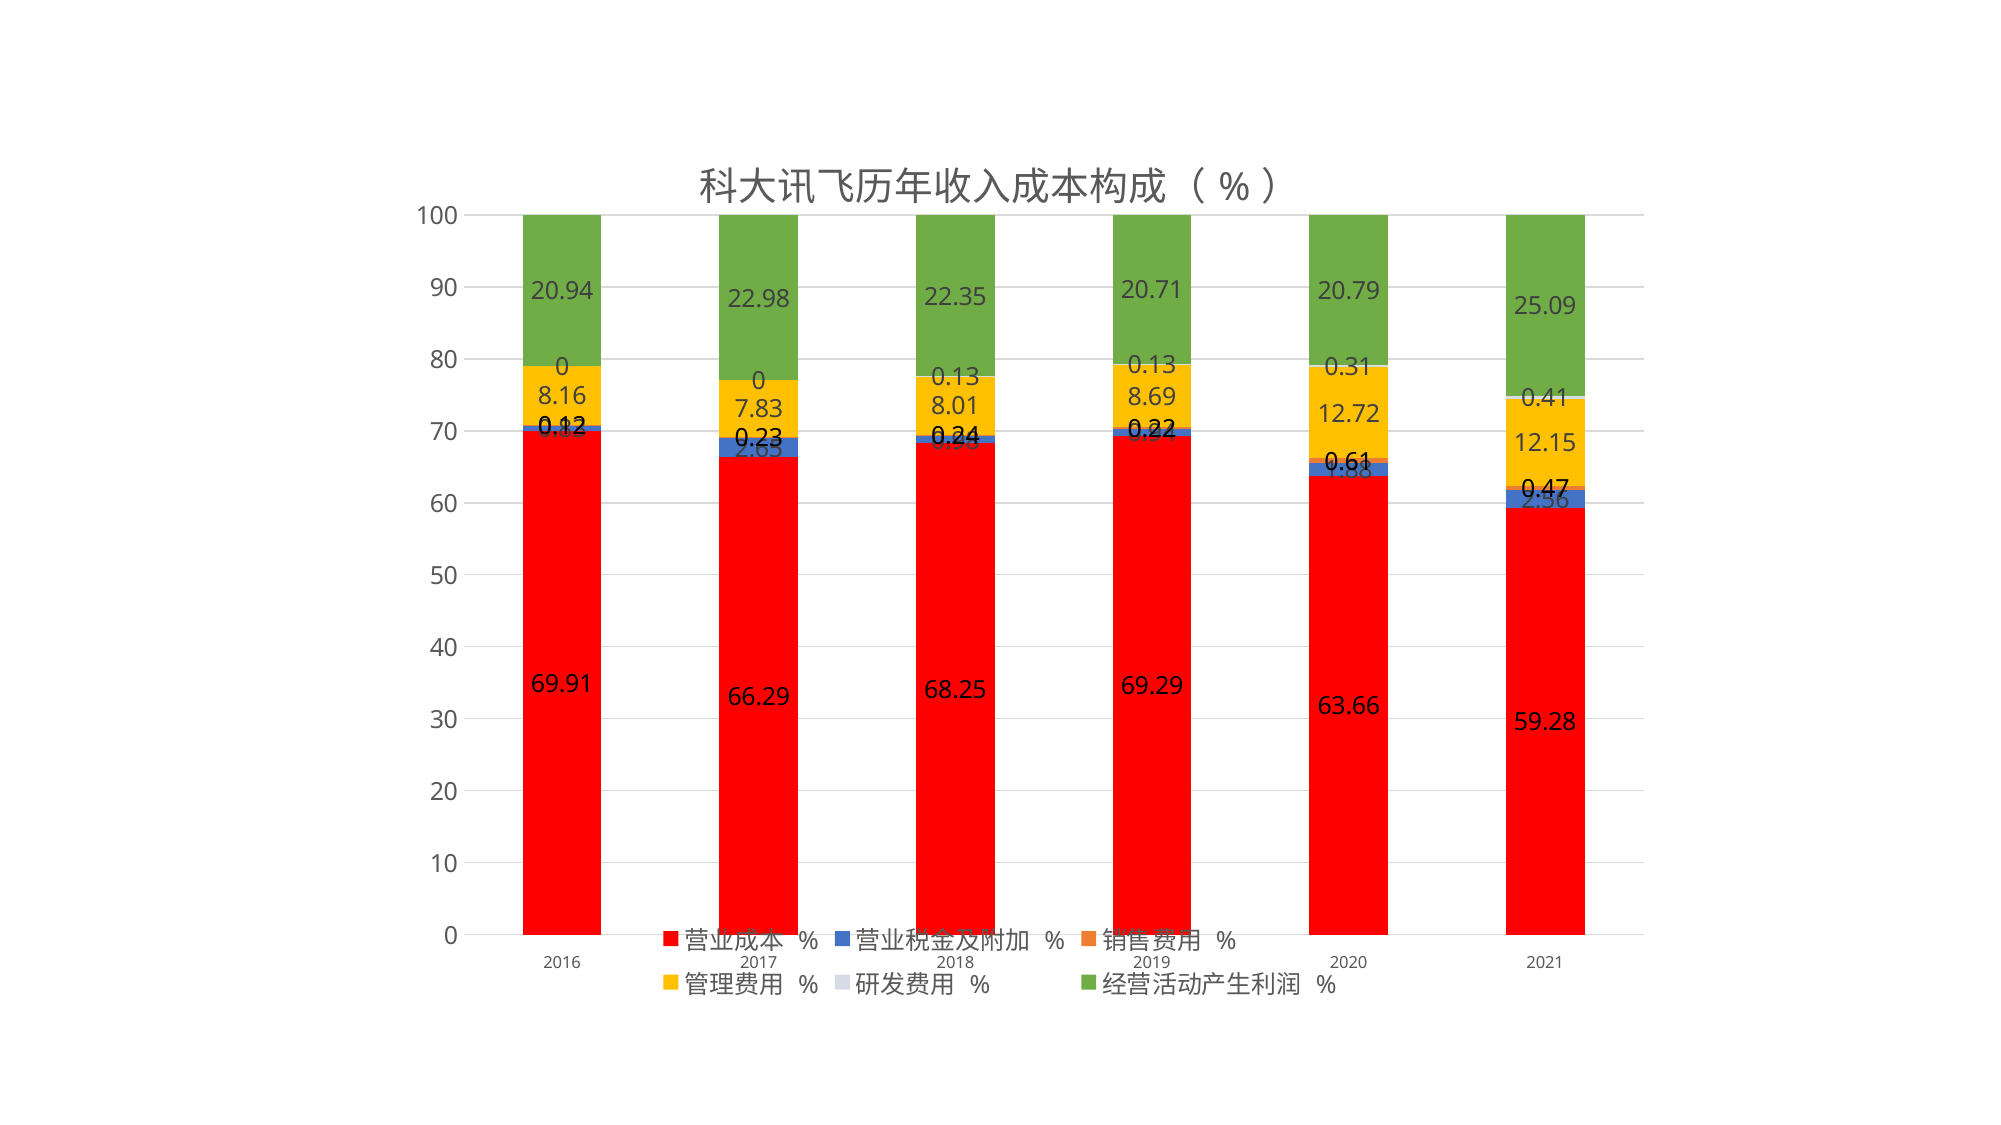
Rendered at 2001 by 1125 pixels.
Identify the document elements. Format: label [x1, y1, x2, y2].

chart [333, 117, 1667, 1007]
